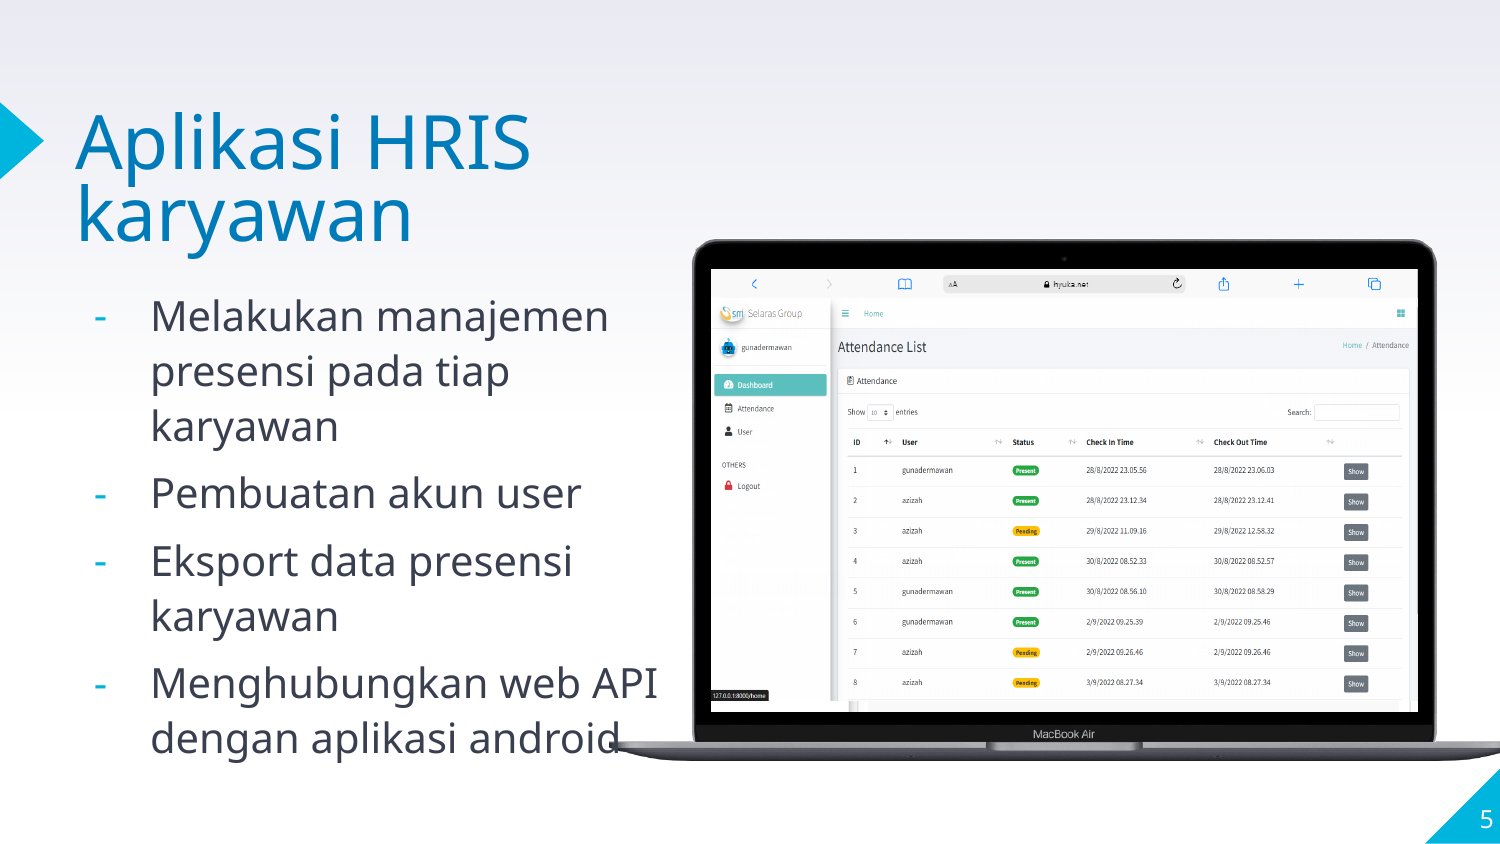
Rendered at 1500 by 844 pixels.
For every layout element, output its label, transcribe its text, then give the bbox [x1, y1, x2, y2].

picture [609, 238, 1500, 761]
list Melakukan manajemen presensi pada tiap karyawan Pembuatan akun user Eksport data presensi karyawan Menghubungkan web API dengan aplikasi android [75, 284, 604, 718]
slide_number 5 [1418, 768, 1494, 838]
title Aplikasi HRIS karyawan [75, 111, 677, 284]
